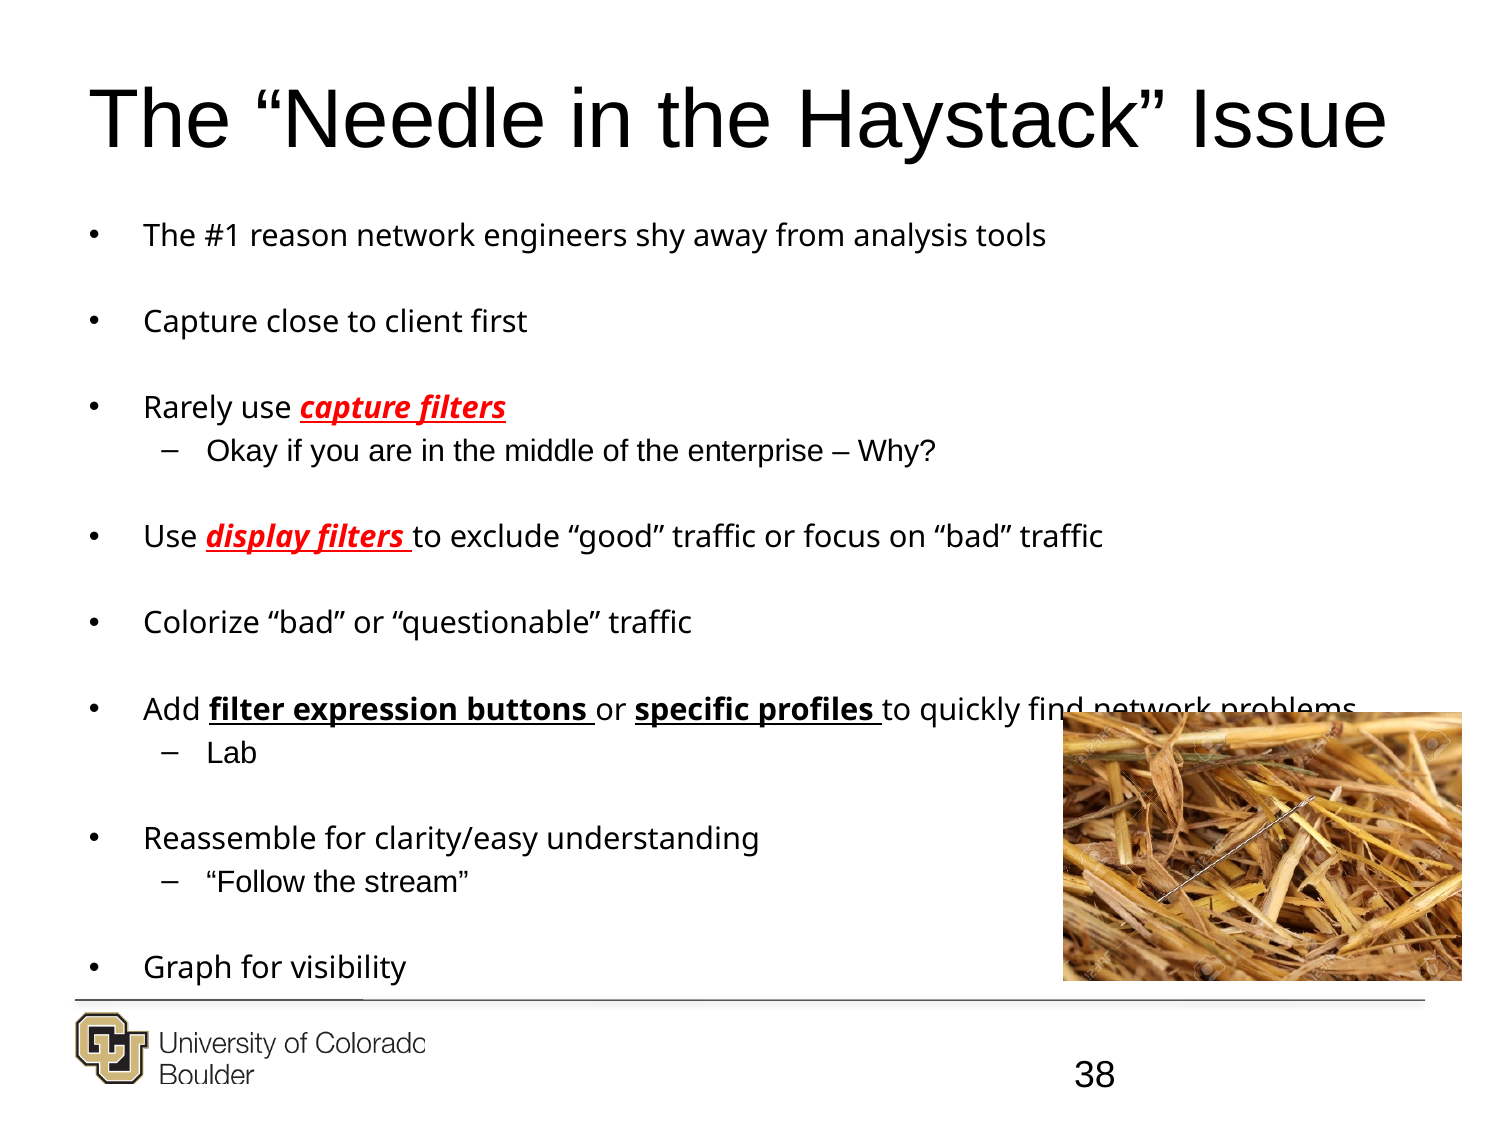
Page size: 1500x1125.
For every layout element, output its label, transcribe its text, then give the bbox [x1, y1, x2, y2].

title The “Needle in the Haystack” Issue [73, 20, 1424, 207]
list The #1 reason network engineers shy away from analysis tools Capture close to client first Rarely use capture filters Okay if you are in the middle of the enterprise – Why? Use display filters to exclude “good” traffic or focus on “bad” traffic Colorize “bad” or “questionable” traffic Add filter expression buttons or specific profiles to quickly find network problems Lab Reassemble for clarity/easy understanding “Follow the stream” Graph for visibility [73, 207, 1424, 1000]
slide_number 38 [1059, 1042, 1397, 1103]
picture [1062, 712, 1462, 981]
